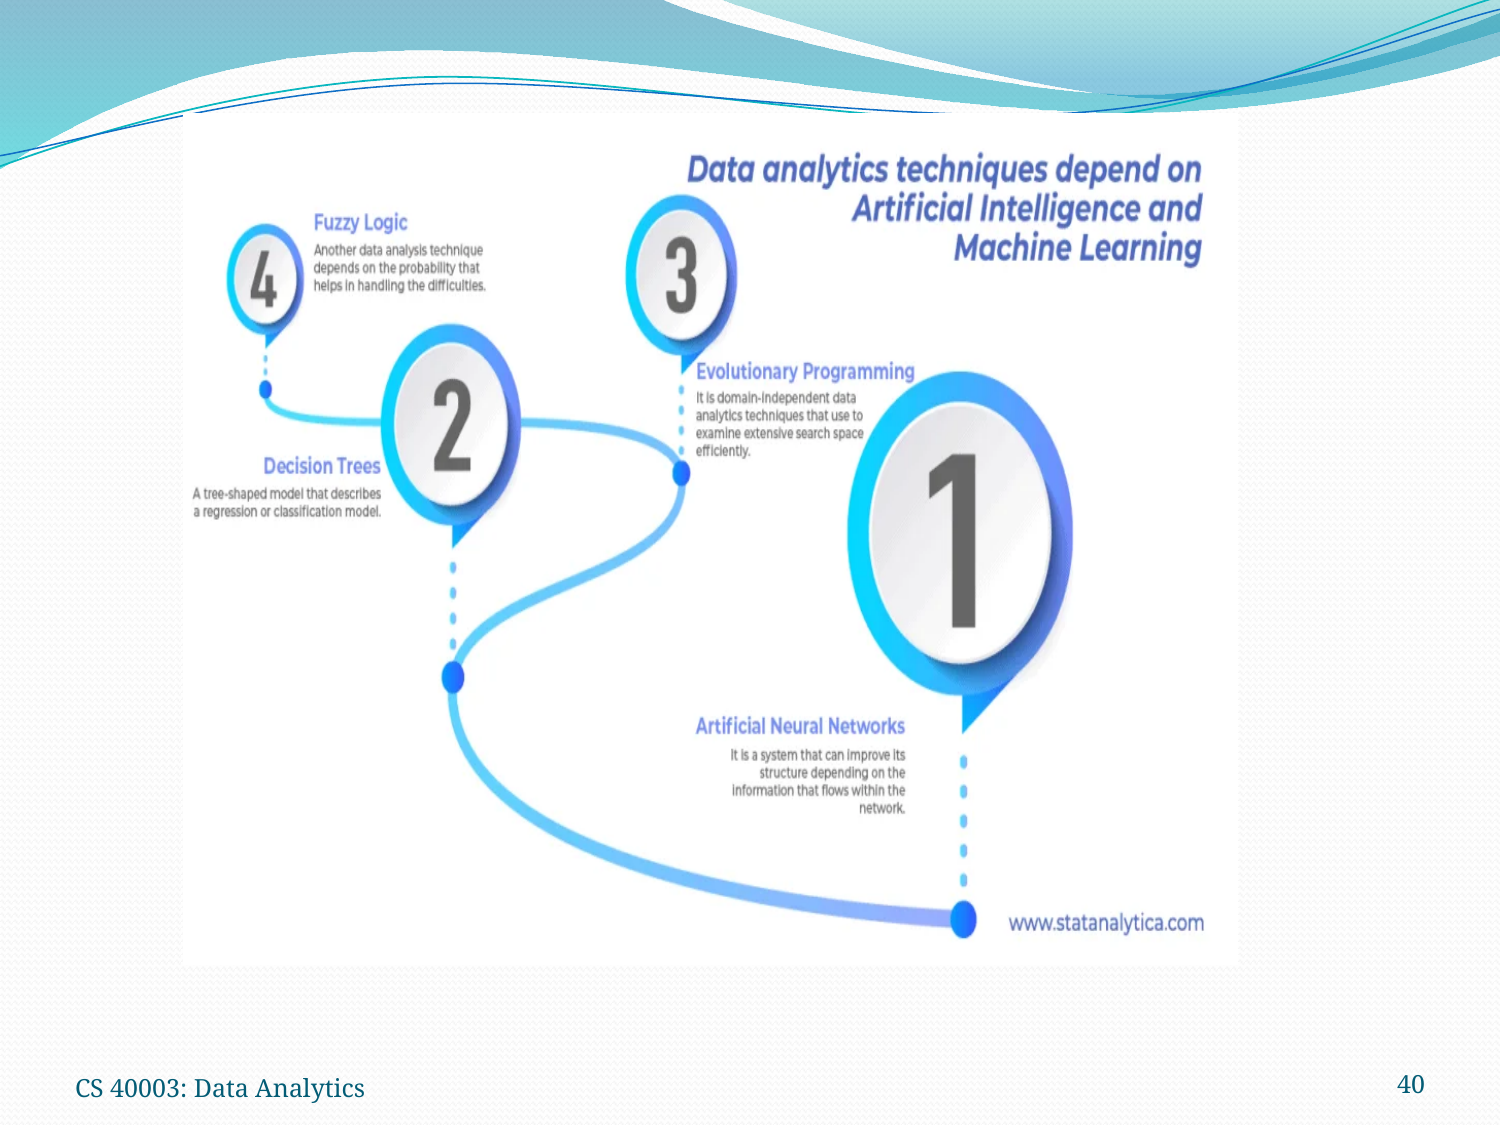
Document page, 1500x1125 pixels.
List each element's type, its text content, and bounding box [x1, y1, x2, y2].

slide_number 40 [1299, 1042, 1425, 1103]
slide_number CS 40003: Data Analytics [75, 1042, 425, 1103]
picture [182, 113, 1238, 965]
